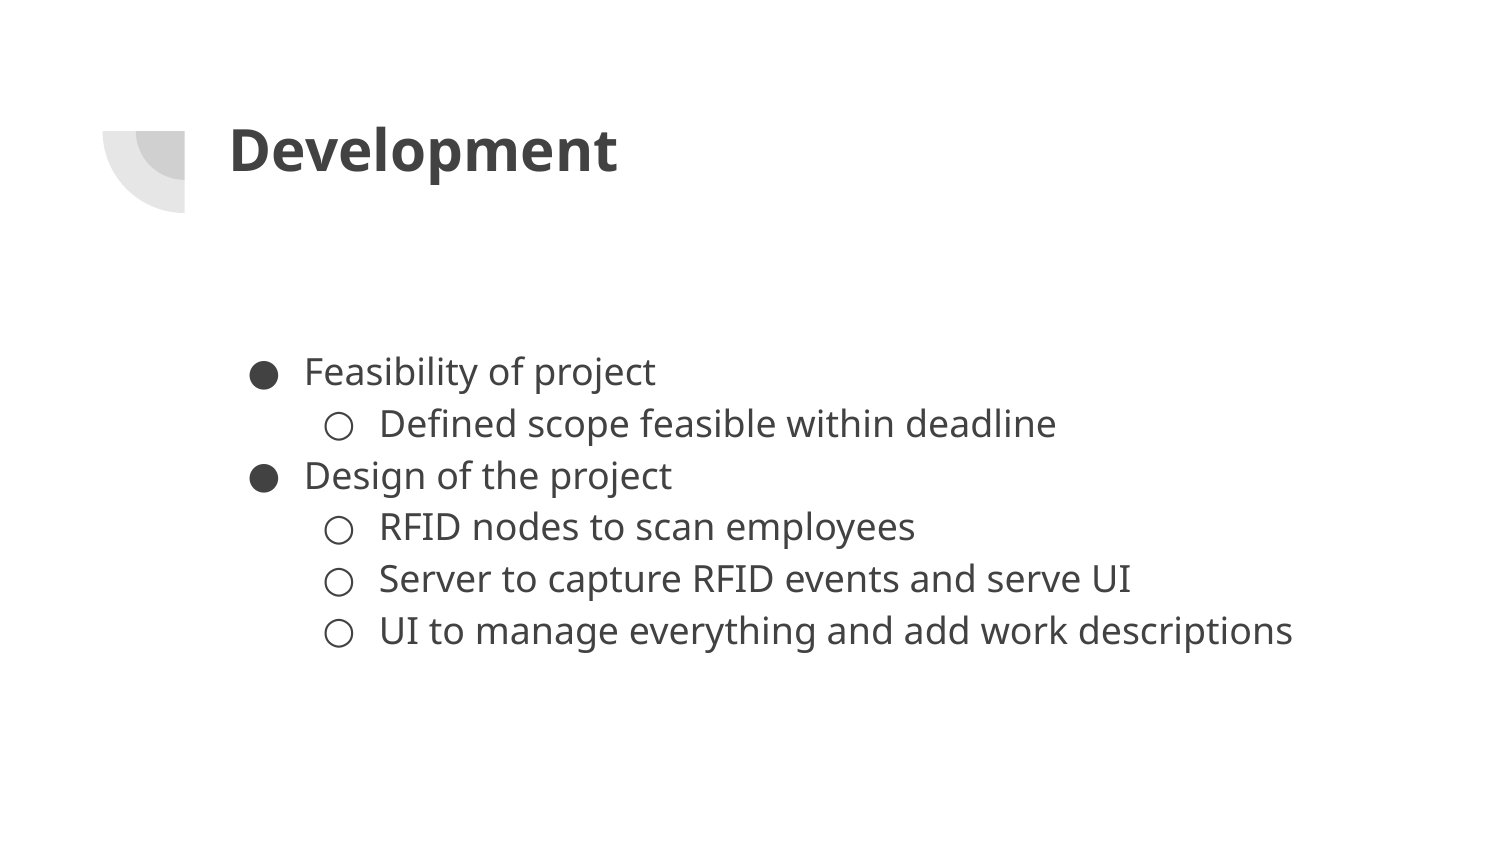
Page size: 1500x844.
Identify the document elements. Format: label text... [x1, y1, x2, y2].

list Feasibility of project Defined scope feasible within deadline Design of the project RFID nodes to scan employees Server to capture RFID events and serve UI UI to manage everything and add work descriptions [213, 326, 1368, 744]
title Development [213, 98, 1368, 263]
